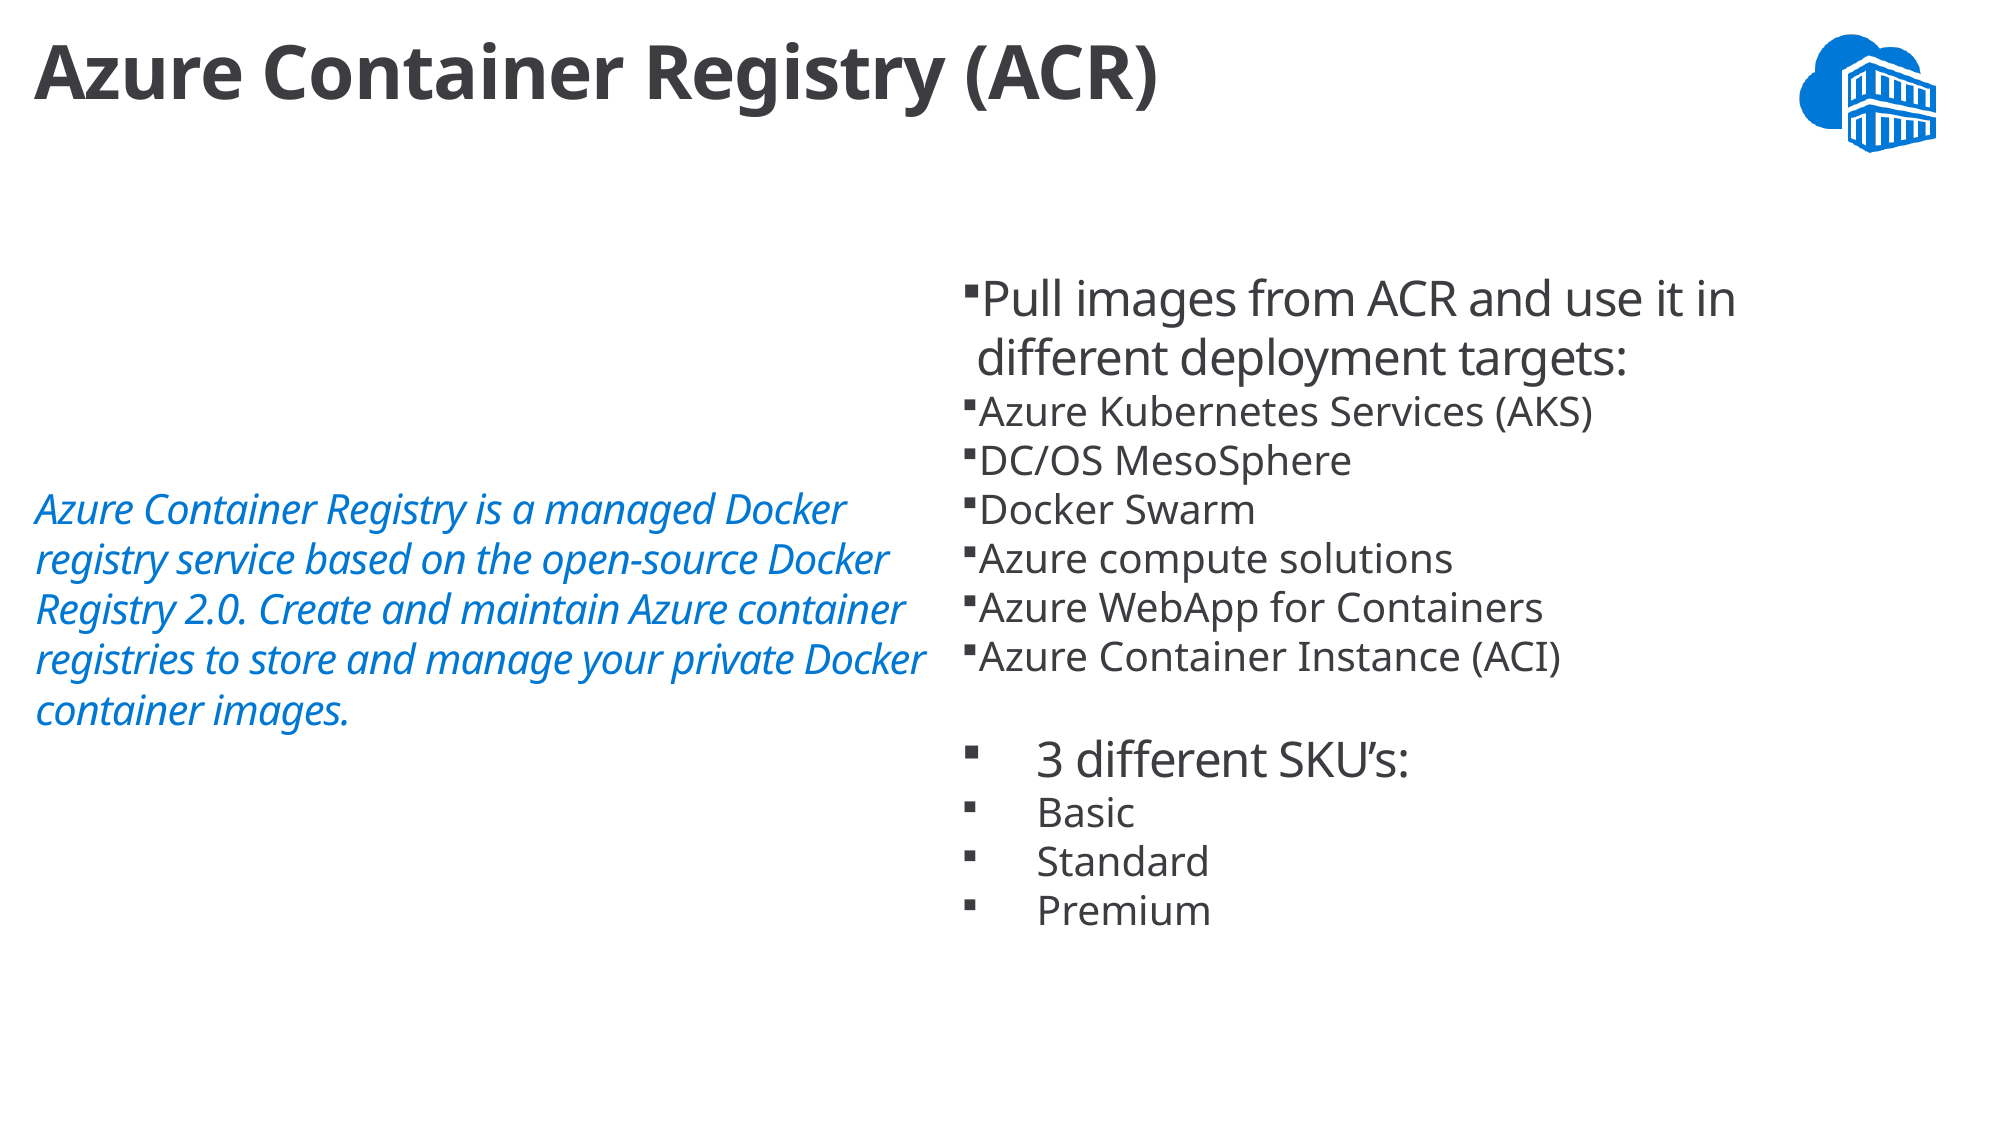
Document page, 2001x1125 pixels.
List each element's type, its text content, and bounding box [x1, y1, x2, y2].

list Pull images from ACR and use it in different deployment targets: Azure Kubernetes Services (AKS) DC/OS MesoSphere Docker Swarm Azure compute solutions Azure WebApp for Containers Azure Container Instance (ACI) 3 different SKU’s: Basic Standard Premium [961, 267, 1885, 1009]
picture [1793, 18, 1945, 171]
title Azure Container Registry (ACR) [34, 35, 1793, 133]
list Azure Container Registry is a managed Docker registry service based on the open-source Docker Registry 2.0. Create and maintain Azure container registries to store and manage your private Docker container images. [35, 483, 962, 822]
